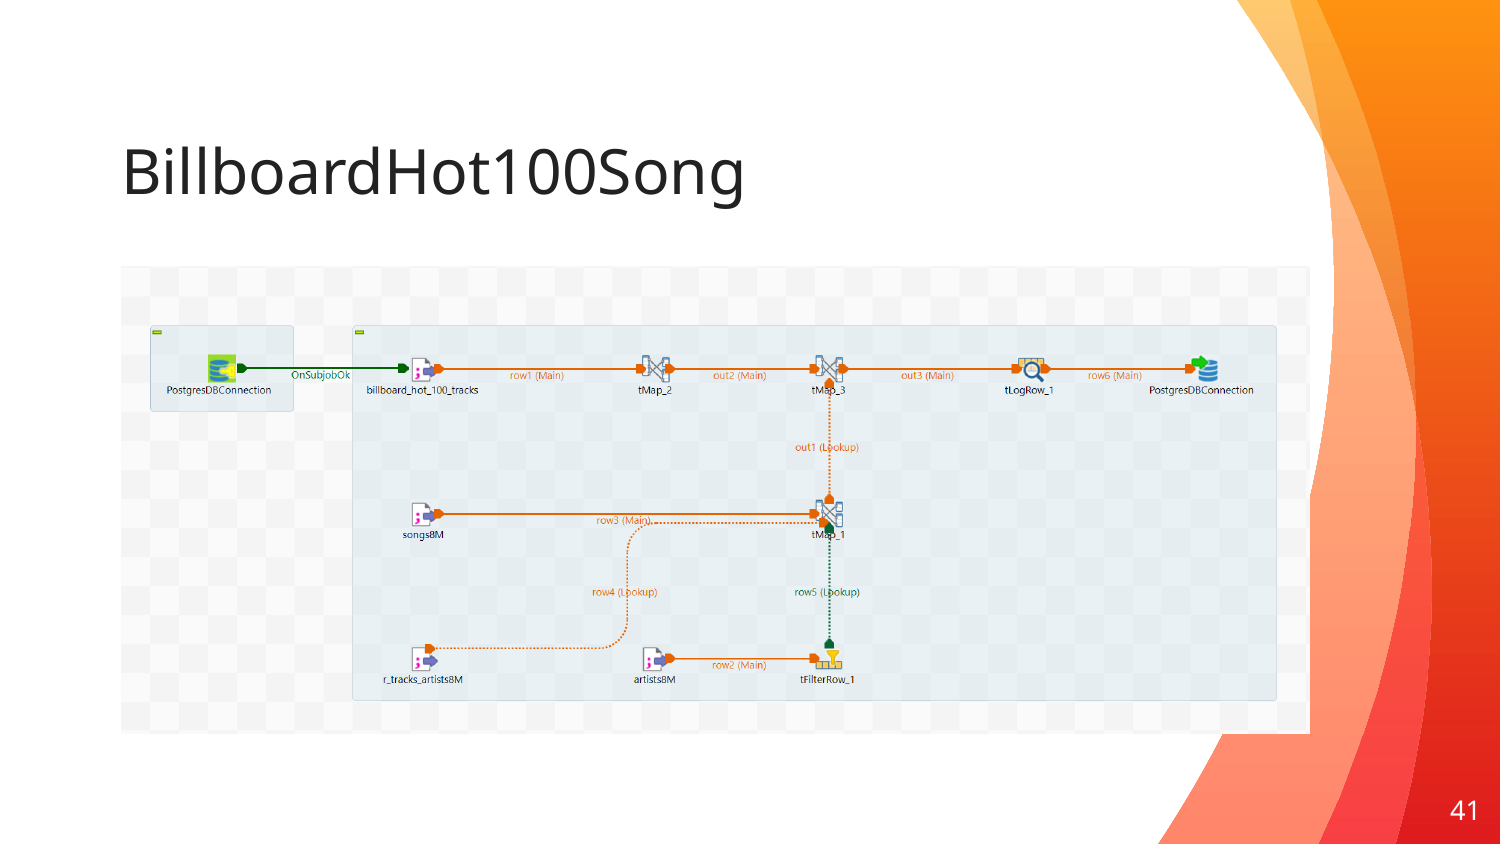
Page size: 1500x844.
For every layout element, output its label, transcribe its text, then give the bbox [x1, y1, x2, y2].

picture [120, 265, 1310, 734]
title BillboardHot100Song [121, 84, 1111, 207]
slide_number 41 [1391, 779, 1482, 844]
